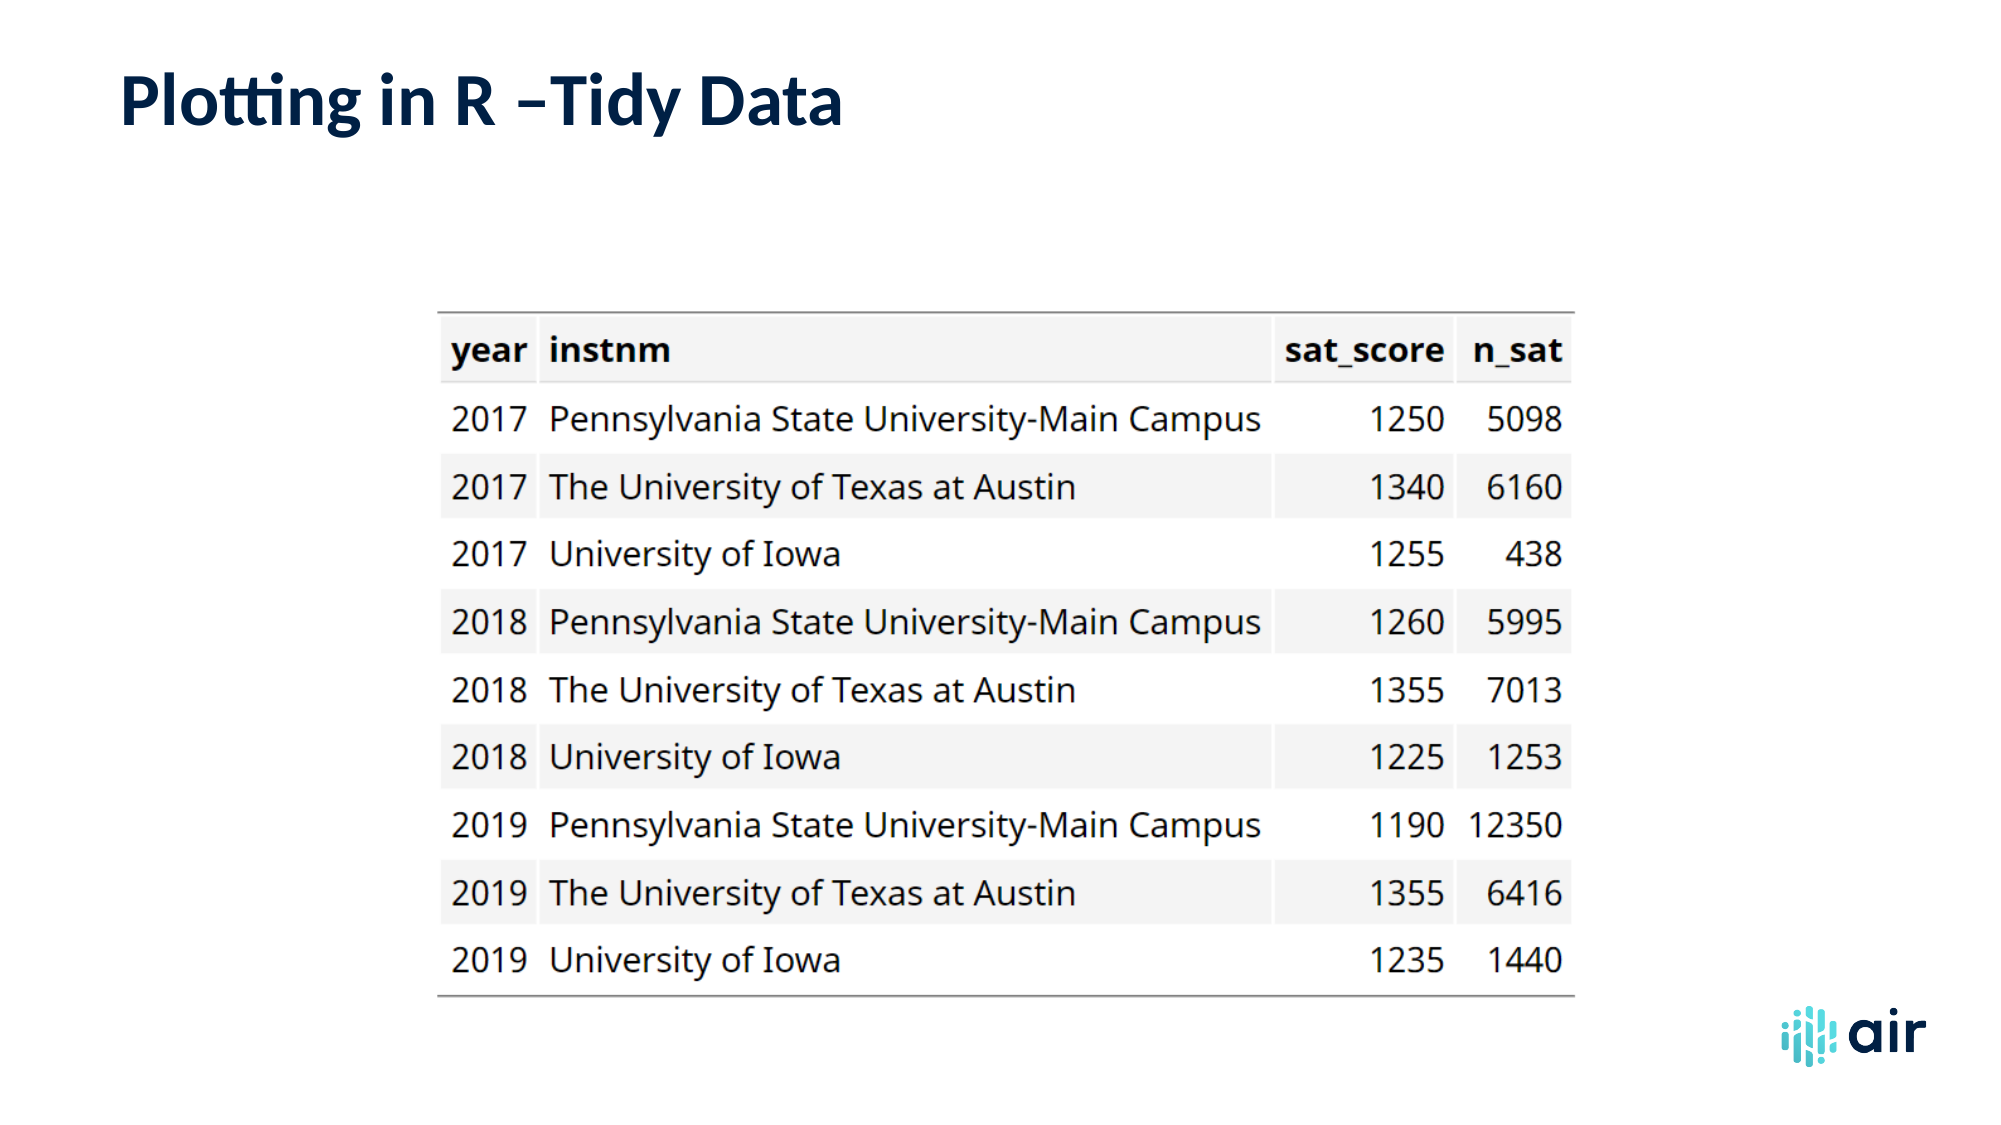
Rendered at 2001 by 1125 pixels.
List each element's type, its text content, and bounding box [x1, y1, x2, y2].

title Plotting in R –Tidy Data [105, 52, 1895, 240]
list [416, 299, 1584, 1014]
picture [1773, 1001, 1932, 1070]
